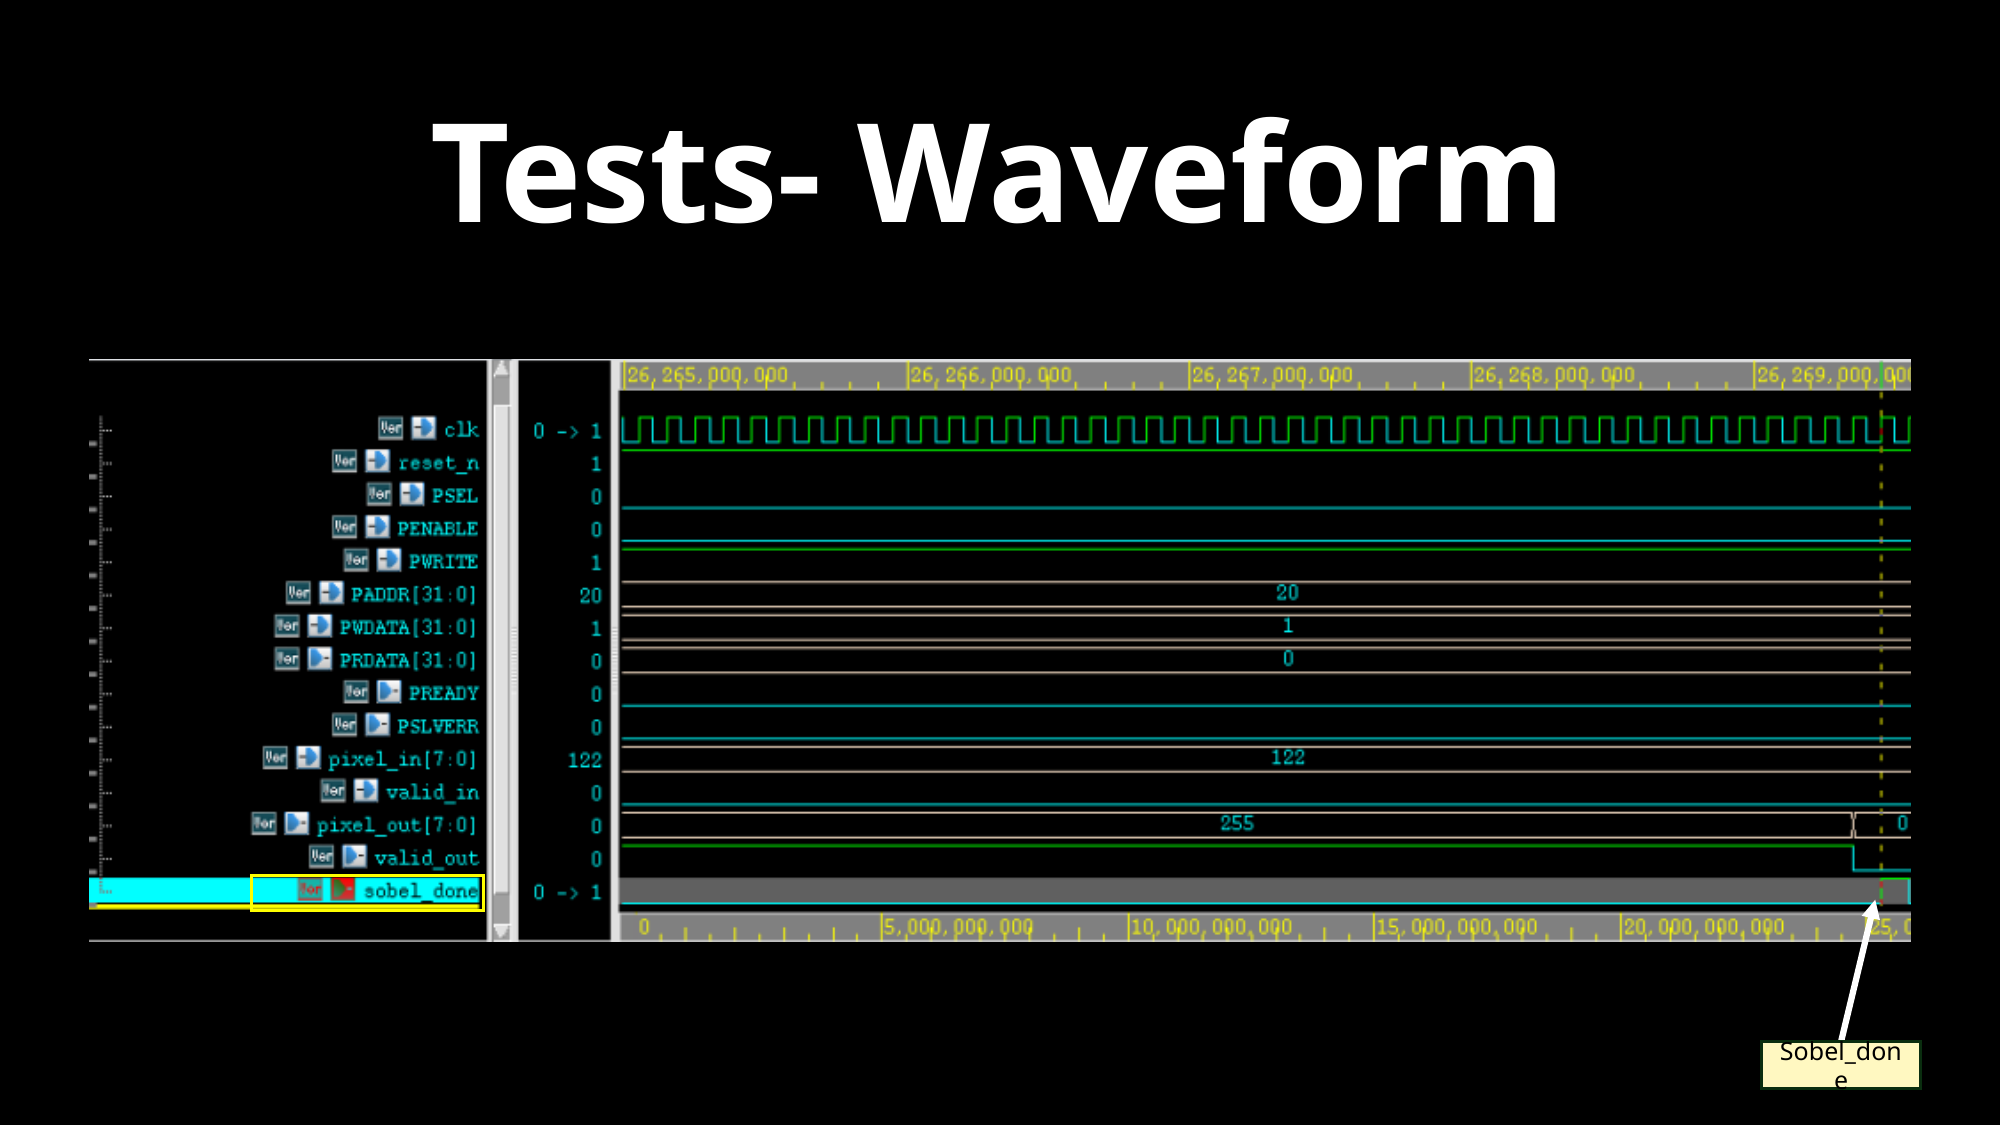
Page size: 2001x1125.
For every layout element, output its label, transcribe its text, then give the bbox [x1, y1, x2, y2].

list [88, 359, 1912, 943]
text_box Tests- Waveform [251, 15, 1781, 260]
text_box Sobel_done [1760, 1040, 1922, 1090]
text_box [1840, 899, 1876, 1043]
